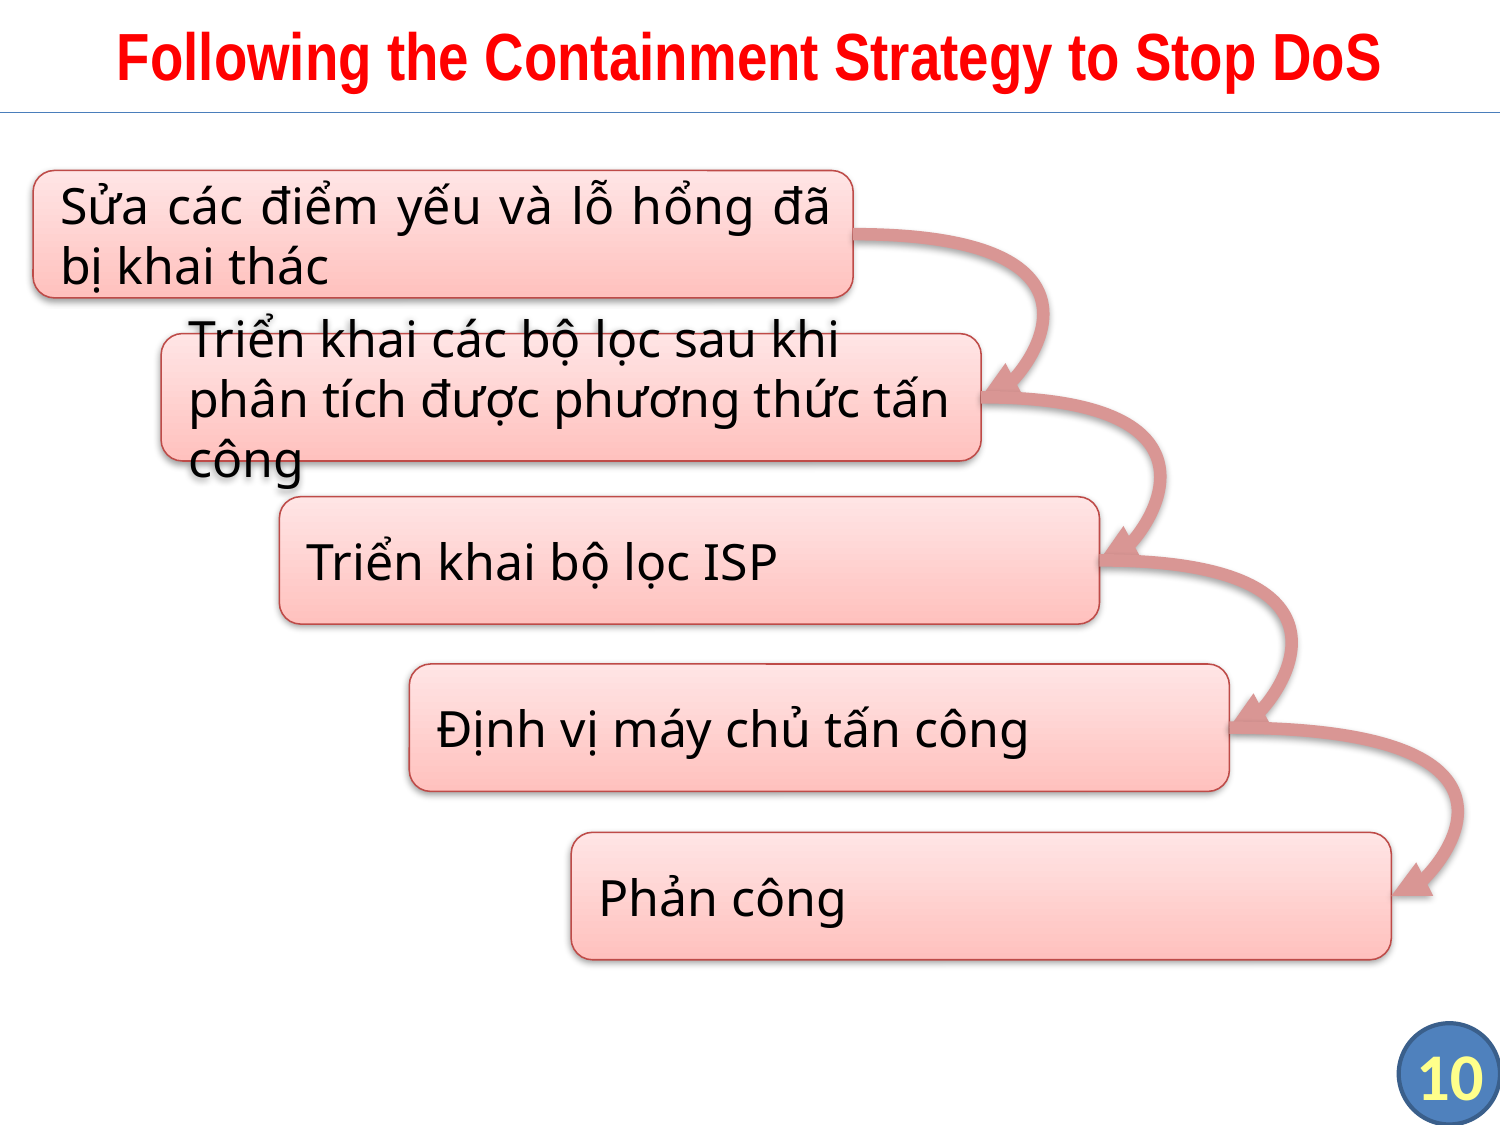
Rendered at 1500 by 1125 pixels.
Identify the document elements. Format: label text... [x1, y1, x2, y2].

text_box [1099, 560, 1230, 728]
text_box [980, 396, 1100, 561]
text_box Triển khai bộ lọc ISP [278, 495, 1094, 625]
text_box Định vị máy chủ tấn công [408, 663, 1224, 793]
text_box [1229, 727, 1392, 897]
text_box Sửa các điểm yếu và lỗ hổng đã bị khai thác [32, 169, 854, 299]
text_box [852, 233, 982, 398]
text_box Triển khai các bộ lọc sau khi phân tích được phương thức tấn công [160, 332, 975, 462]
slide_number 10 [1399, 1023, 1500, 1125]
text_box Phản công [570, 831, 1393, 961]
title Following the Containment Strategy to Stop DoS [0, 0, 1500, 113]
